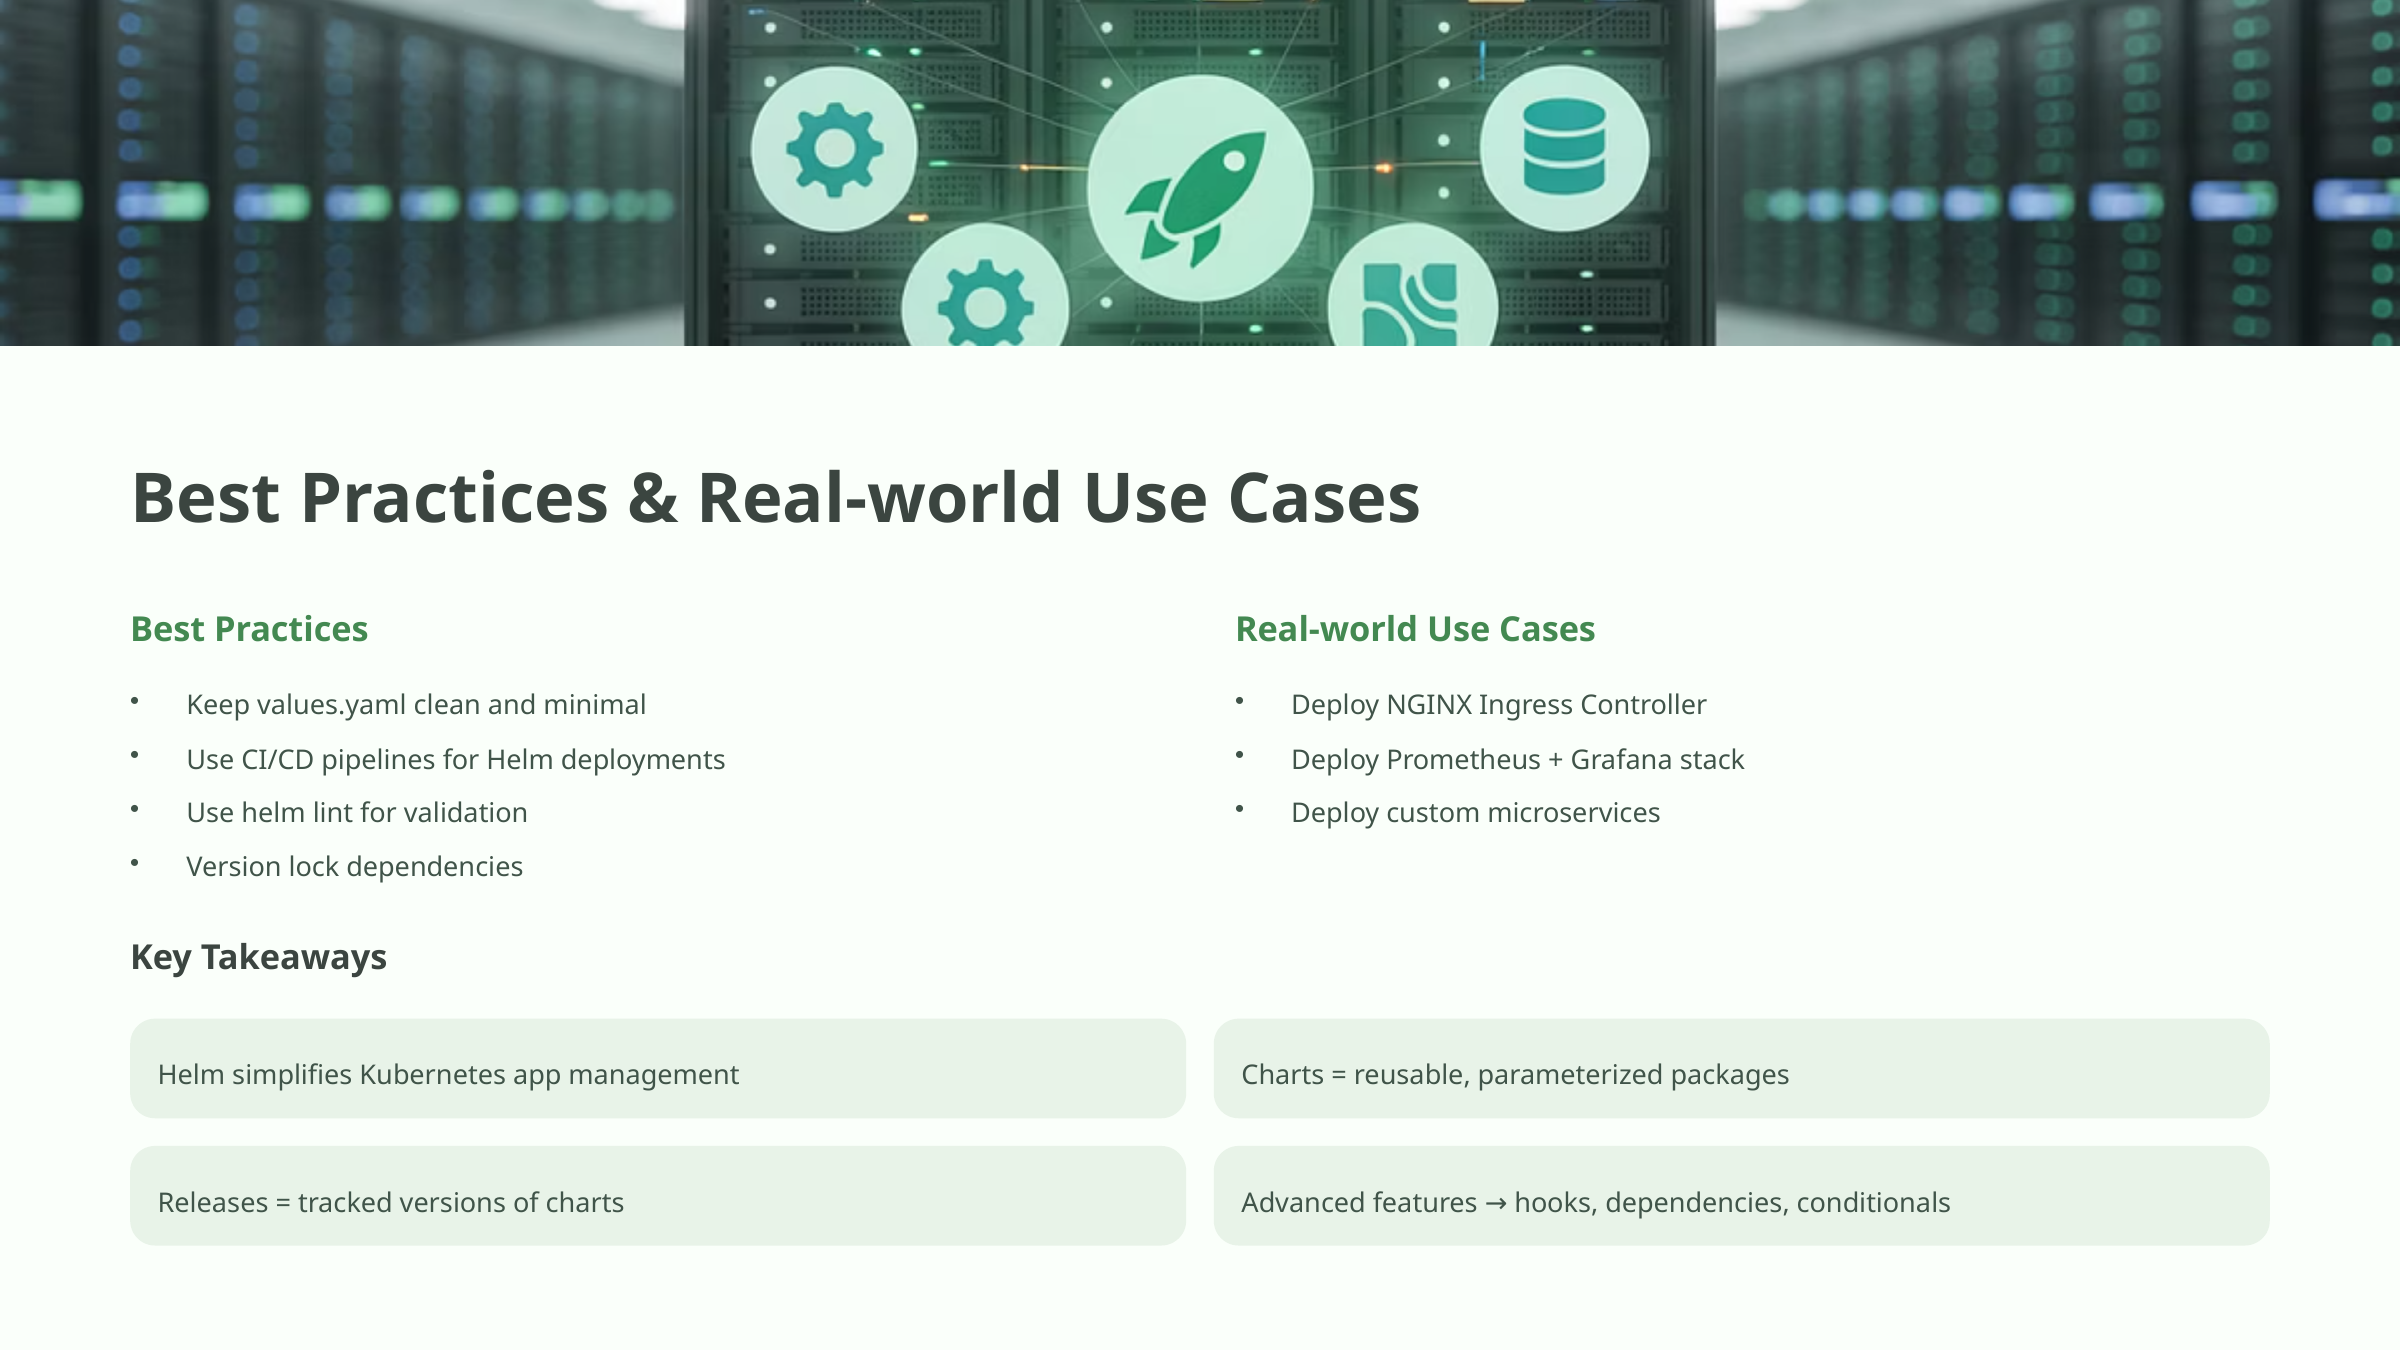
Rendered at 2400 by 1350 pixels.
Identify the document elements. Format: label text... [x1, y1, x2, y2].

picture [0, 0, 2400, 346]
text_box Best Practices [130, 605, 477, 650]
text_box [1213, 1018, 2270, 1119]
text_box Advanced features → hooks, dependencies, conditionals [1241, 1173, 2242, 1218]
text_box Use helm lint for validation [130, 784, 1167, 829]
text_box Releases = tracked versions of charts [157, 1173, 1159, 1218]
text_box Real-world Use Cases [1235, 605, 1610, 650]
text_box Use CI/CD pipelines for Helm deployments [130, 730, 1167, 775]
text_box Keep values.yaml clean and minimal [130, 676, 1167, 721]
text_box [130, 1145, 1187, 1246]
text_box Charts = reusable, parameterized packages [1241, 1046, 2242, 1091]
text_box [130, 1018, 1187, 1119]
text_box Best Practices & Real-world Use Cases [130, 450, 1464, 537]
text_box Deploy Prometheus + Grafana stack [1234, 730, 2271, 775]
text_box [1213, 1145, 2270, 1246]
text_box Deploy custom microservices [1234, 784, 2271, 829]
text_box Deploy NGINX Ingress Controller [1234, 676, 2271, 721]
text_box Version lock dependencies [130, 838, 1167, 883]
text_box Helm simplifies Kubernetes app management [157, 1046, 1159, 1091]
text_box Key Takeaways [130, 934, 477, 978]
